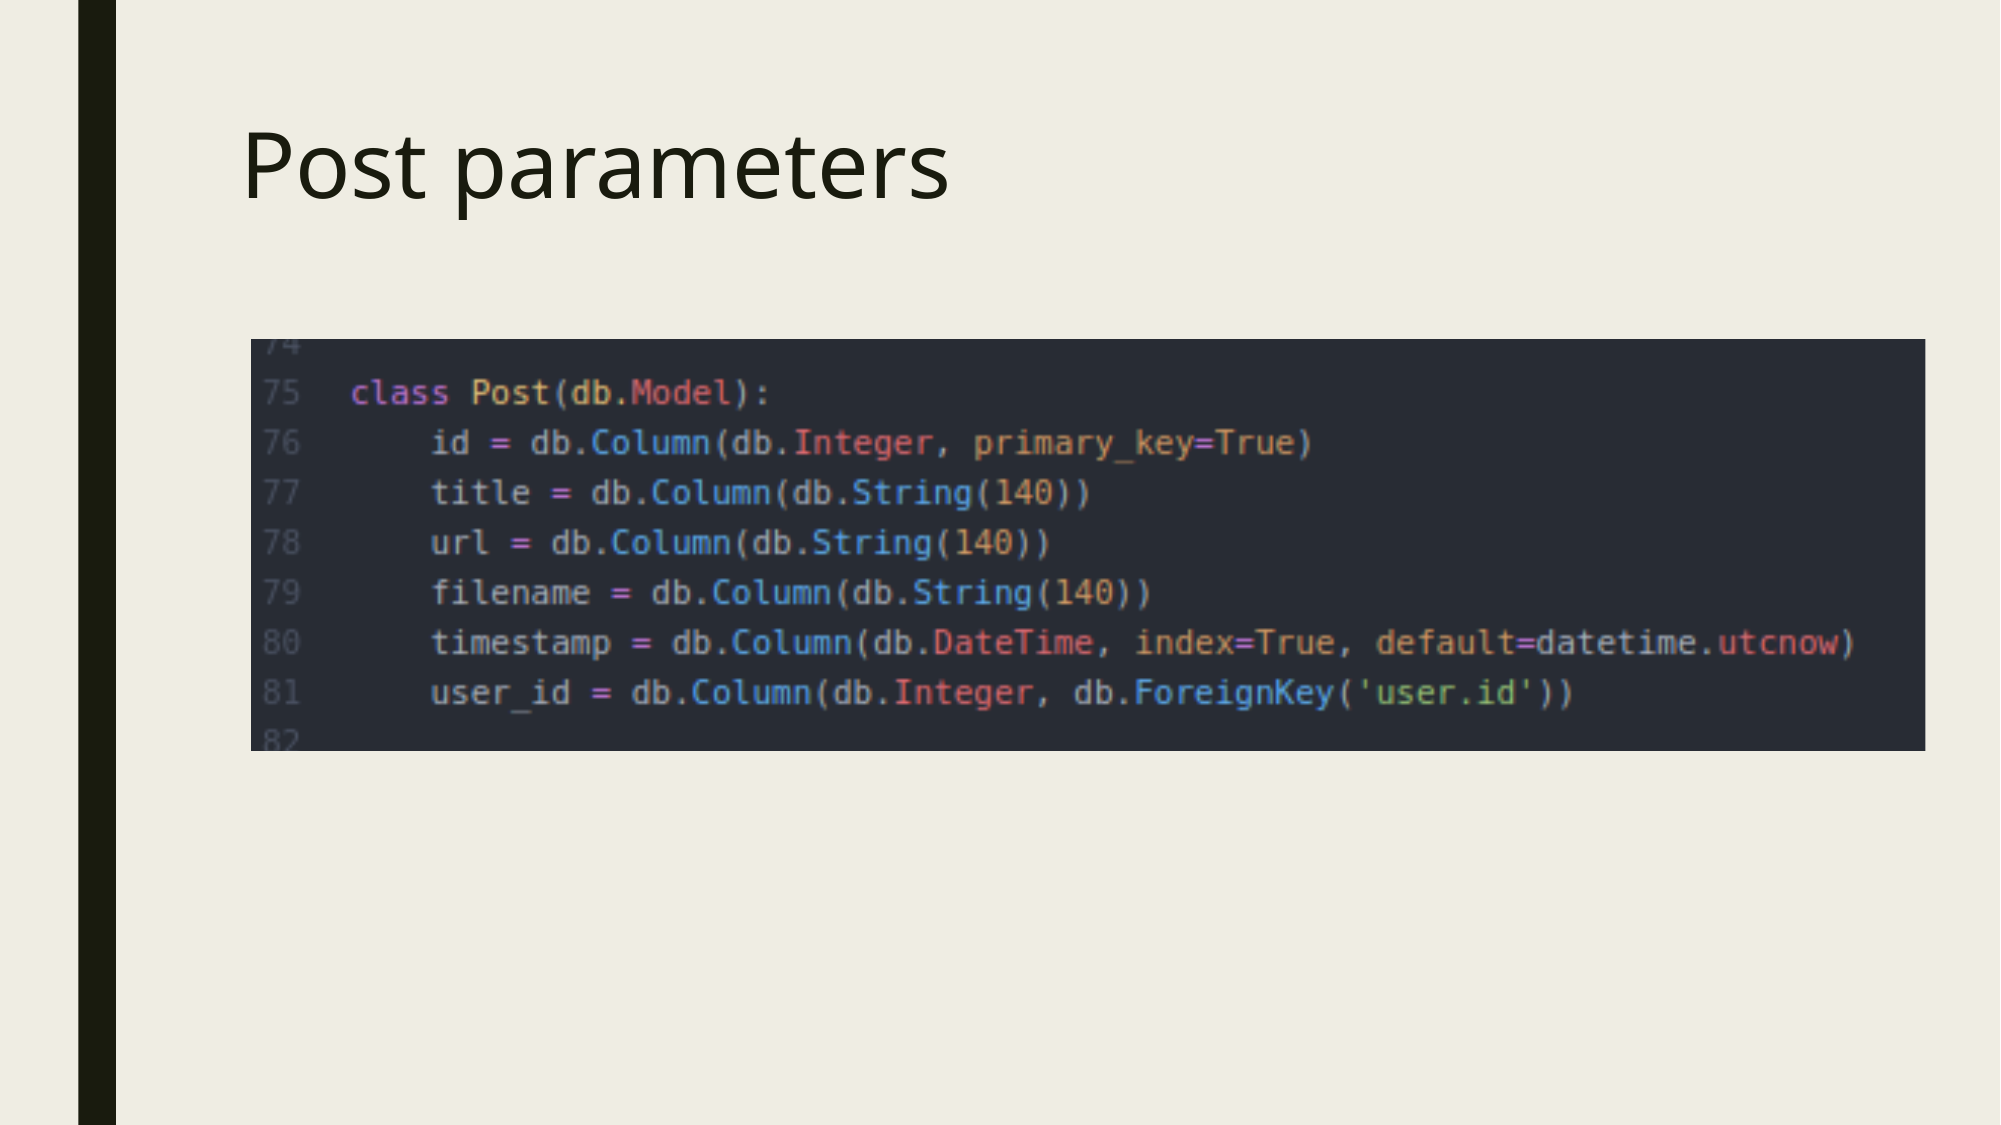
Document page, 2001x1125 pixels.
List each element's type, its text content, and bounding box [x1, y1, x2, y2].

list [251, 338, 1926, 751]
title Post parameters [225, 112, 1800, 357]
